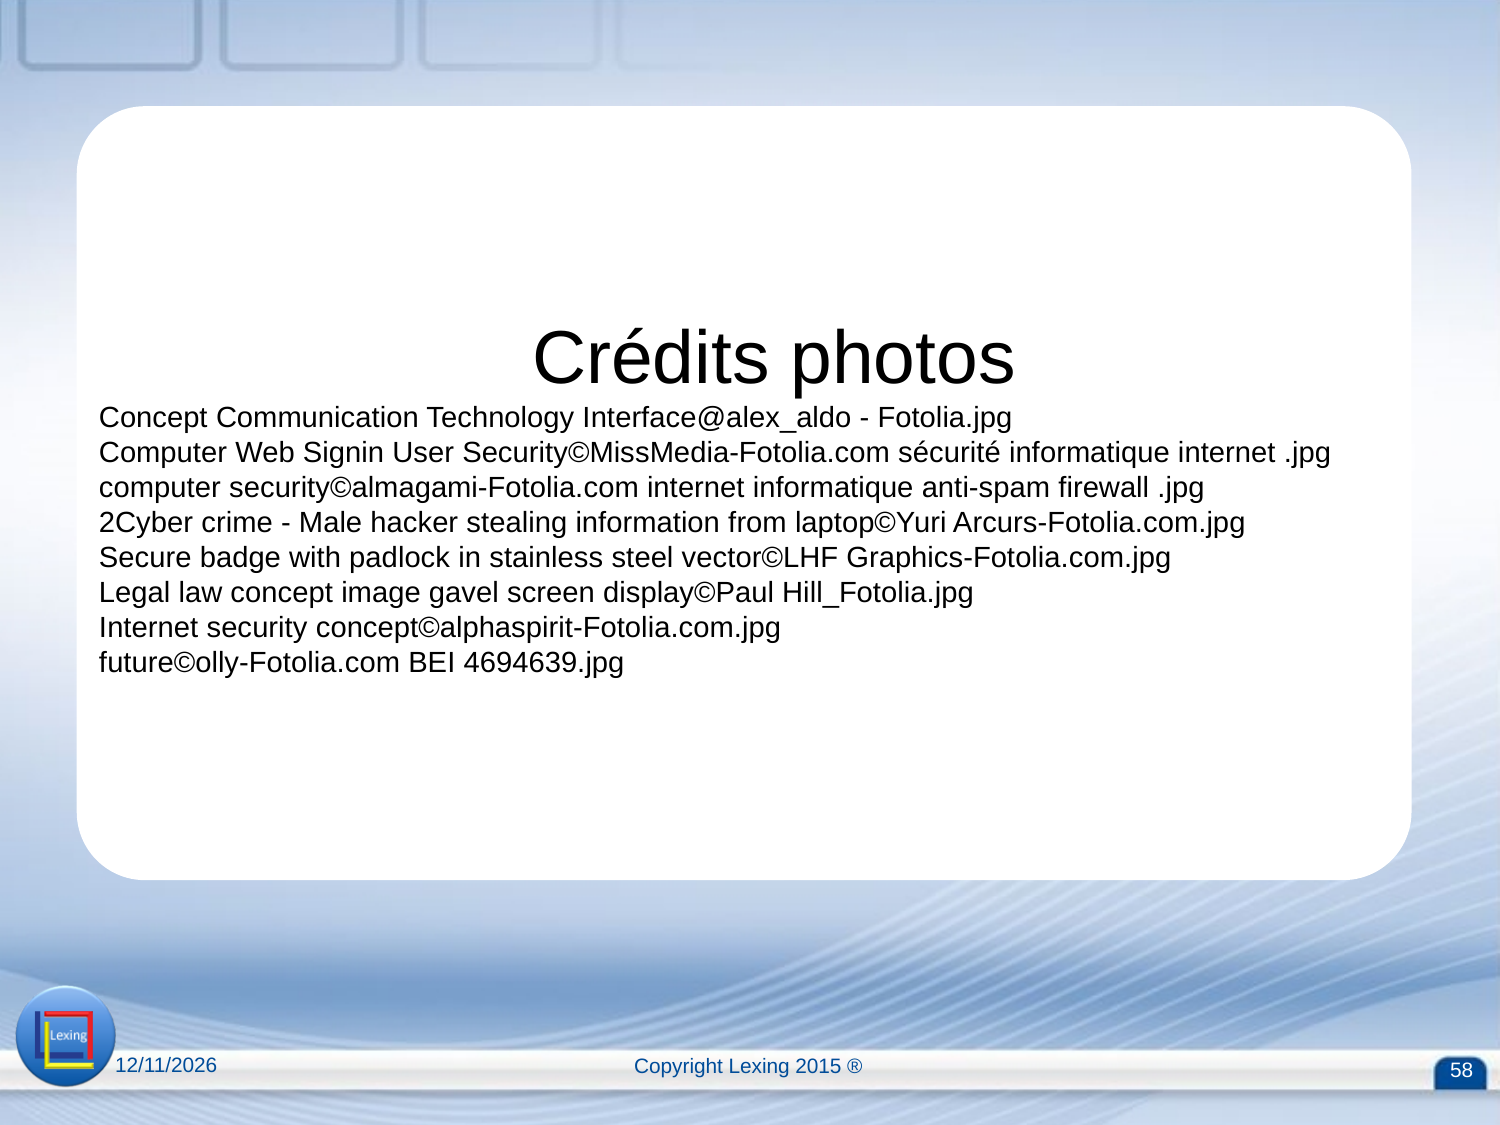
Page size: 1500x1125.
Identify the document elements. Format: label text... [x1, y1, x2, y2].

footer Copyright Lexing 2015 ® [513, 1034, 989, 1095]
title [250, 62, 1172, 106]
text_box Crédits photos Concept Communication Technology Interface@alex_aldo - Fotolia.jpg Computer Web Signin User Security©MissMedia-Fotolia.com sécurité informatique internet .jpg computer security©almagami-Fotolia.com internet informatique anti-spam firewall .jpg 2Cyber crime - Male hacker stealing information from laptop©Yuri Arcurs-Fotolia.com.jpg Secure badge with padlock in stainless steel vector©LHF Graphics-Fotolia.com.jpg Legal law concept image gavel screen display©Paul Hill_Fotolia.jpg Internet security concept©alphaspirit-Fotolia.com.jpg future©olly-Fotolia.com BEI 4694639.jpg [76, 106, 1412, 881]
picture [0, 0, 1500, 1125]
slide_number 58 [1387, 1034, 1489, 1103]
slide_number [100, 1034, 254, 1094]
